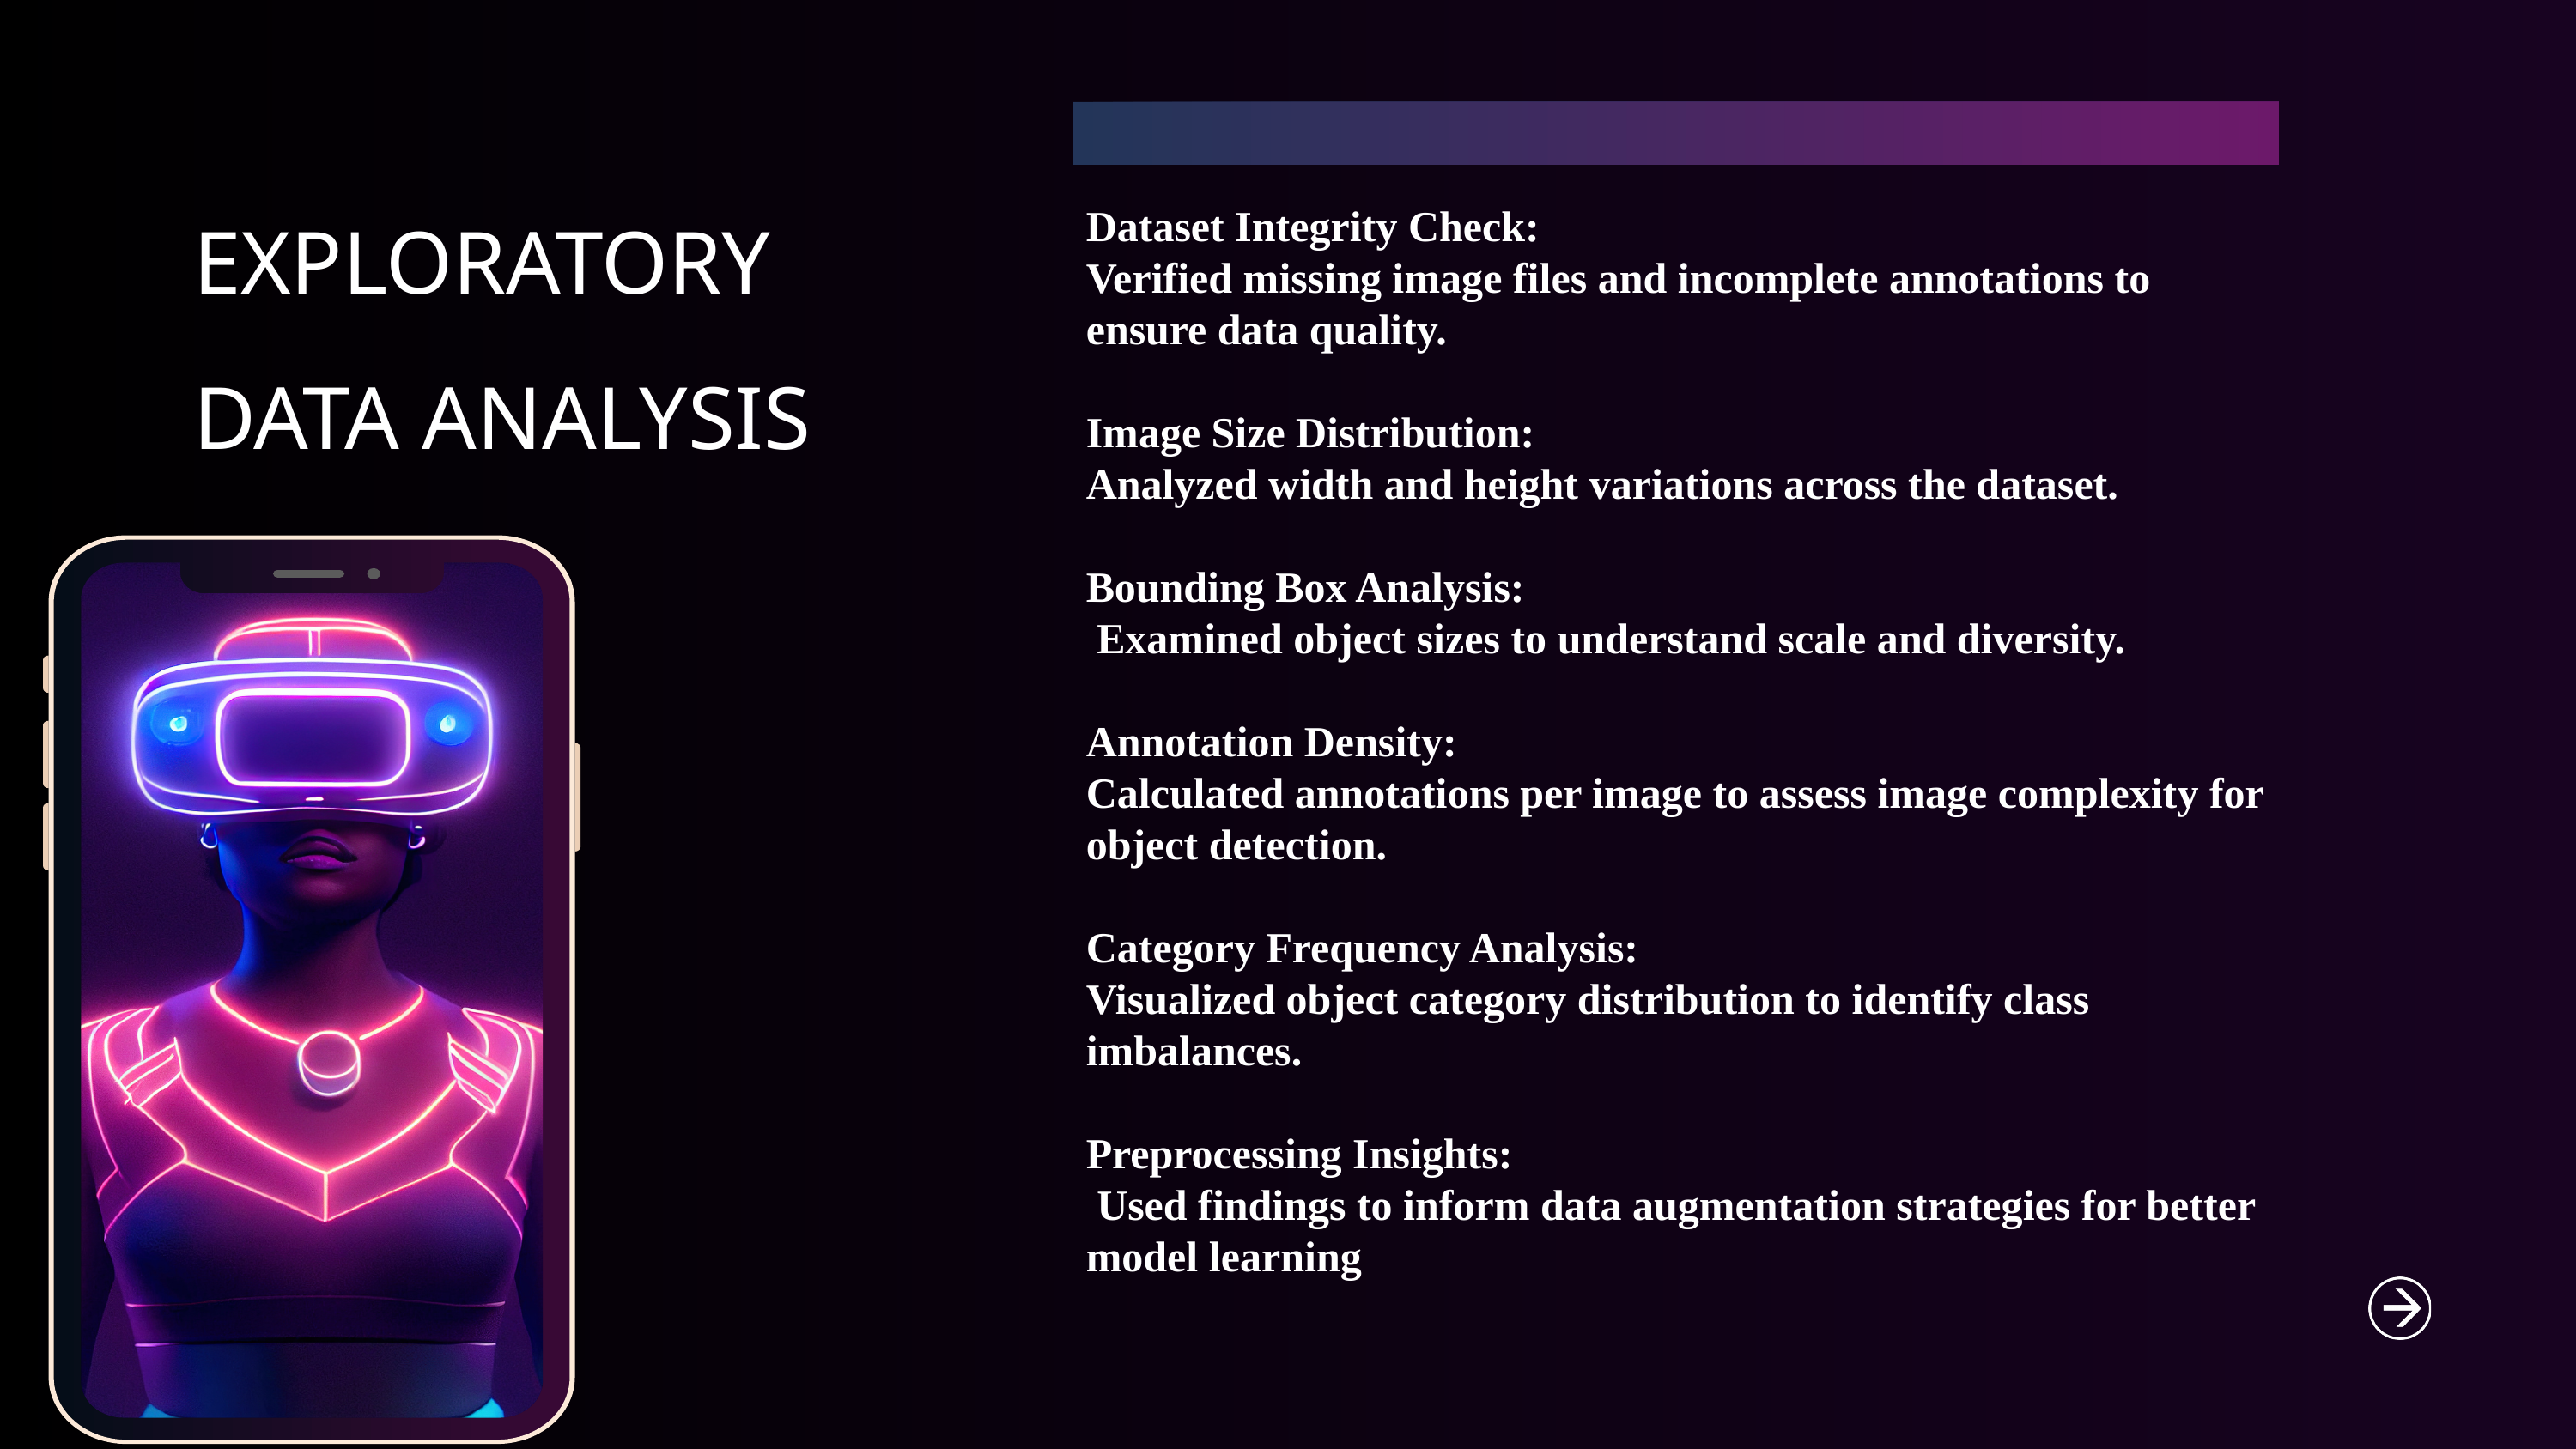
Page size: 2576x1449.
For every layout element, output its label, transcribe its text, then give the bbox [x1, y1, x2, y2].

text_box [1287, 961, 1554, 1010]
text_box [42, 535, 581, 1445]
text_box [2368, 1276, 2432, 1340]
text_box EXPLORATORY DATA ANALYSIS [193, 155, 934, 467]
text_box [1072, 101, 2319, 167]
